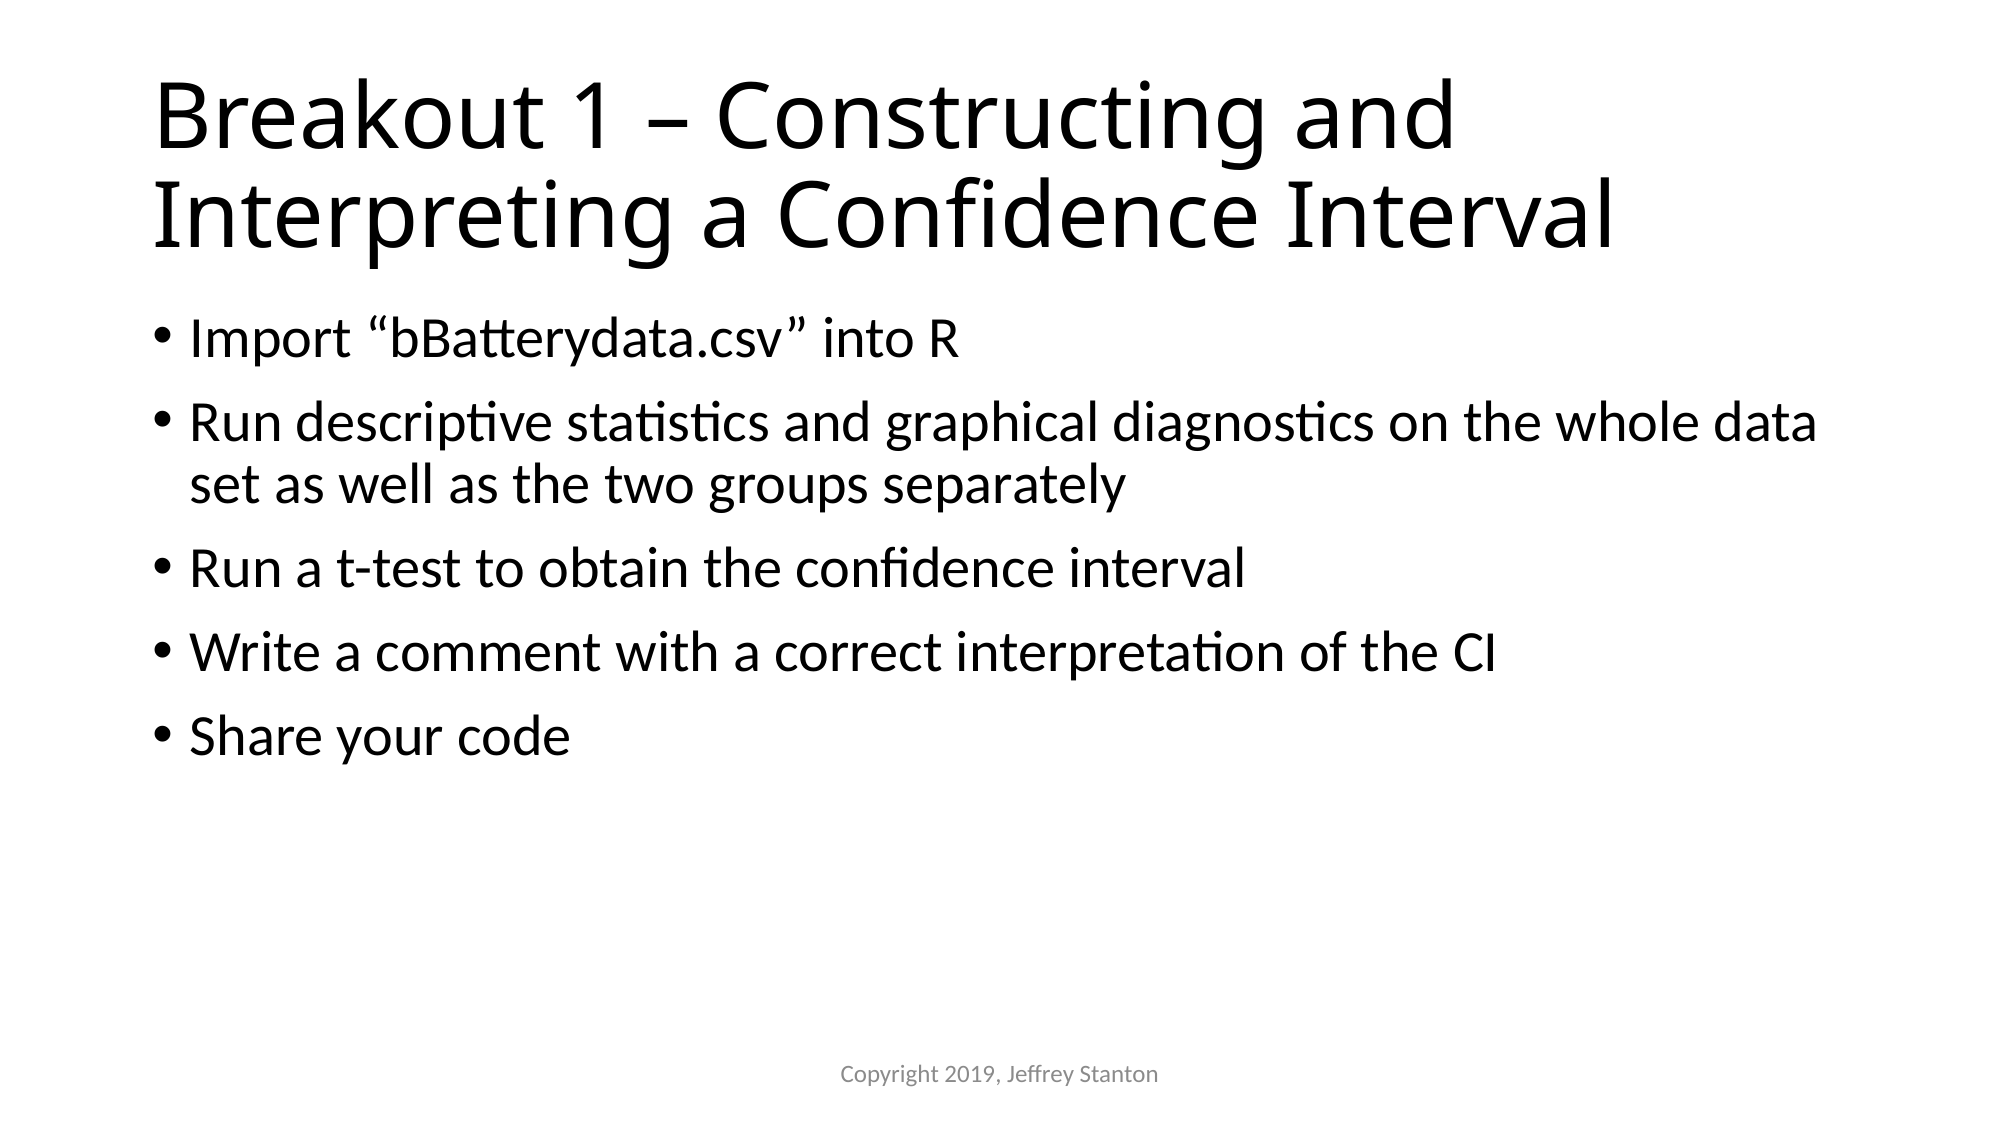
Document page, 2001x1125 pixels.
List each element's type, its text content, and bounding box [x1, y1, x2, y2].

list Import “bBatterydata.csv” into R Run descriptive statistics and graphical diagnostics on the whole data set as well as the two groups separately Run a t-test to obtain the confidence interval Write a comment with a correct interpretation of the CI Share your code [137, 299, 1863, 1014]
title Breakout 1 – Constructing and Interpreting a Confidence Interval [137, 59, 1896, 278]
footer Copyright 2019, Jeffrey Stanton [662, 1042, 1338, 1103]
